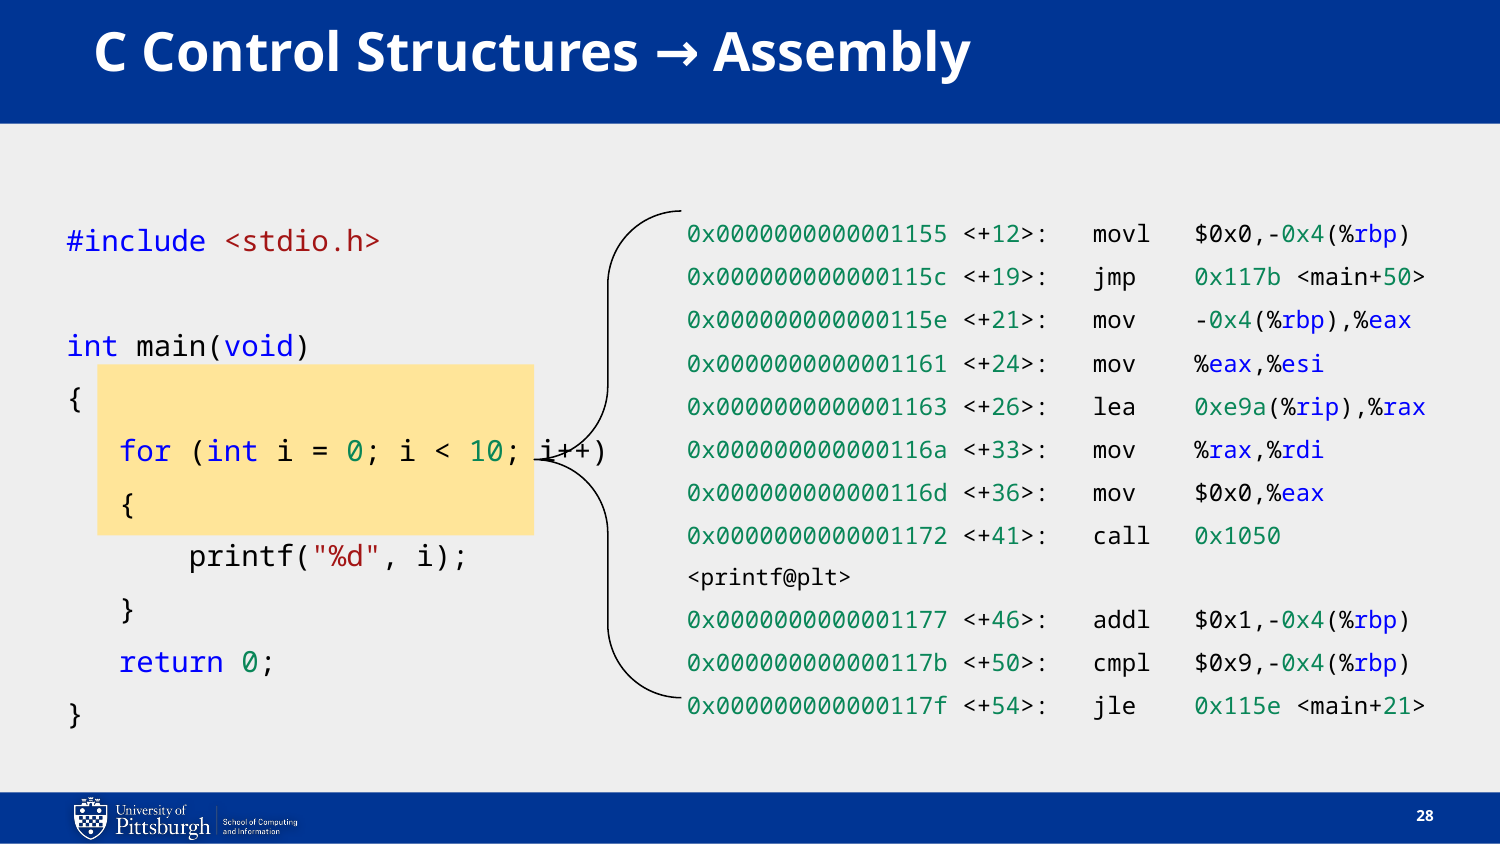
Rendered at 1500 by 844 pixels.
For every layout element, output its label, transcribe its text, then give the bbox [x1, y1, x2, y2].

picture [74, 797, 310, 840]
text_box [534, 210, 682, 698]
list #include <stdio.h> int main(void) { for (int i = 0; i < 10; i++) { printf("%d", i); } return 0; } [51, 189, 671, 750]
slide_number 28 [1358, 791, 1449, 843]
title C Control Structures → Assembly [78, 0, 1422, 98]
list 0x0000000000001155 <+12>: movl $0x0,-0x4(%rbp) 0x000000000000115c <+19>: jmp 0x117b <main+50> 0x000000000000115e <+21>: mov -0x4(%rbp),%eax 0x0000000000001161 <+24>: mov %eax,%esi 0x0000000000001163 <+26>: lea 0xe9a(%rip),%rax 0x000000000000116a <+33>: mov %rax,%rdi 0x000000000000116d <+36>: mov $0x0,%eax 0x0000000000001172 <+41>: call 0x1050 <printf@plt> 0x0000000000001177 <+46>: addl $0x1,-0x4(%rbp) 0x000000000000117b <+50>: cmpl $0x9,-0x4(%rbp) 0x000000000000117f <+54>: jle 0x115e <main+21> [671, 189, 1449, 750]
